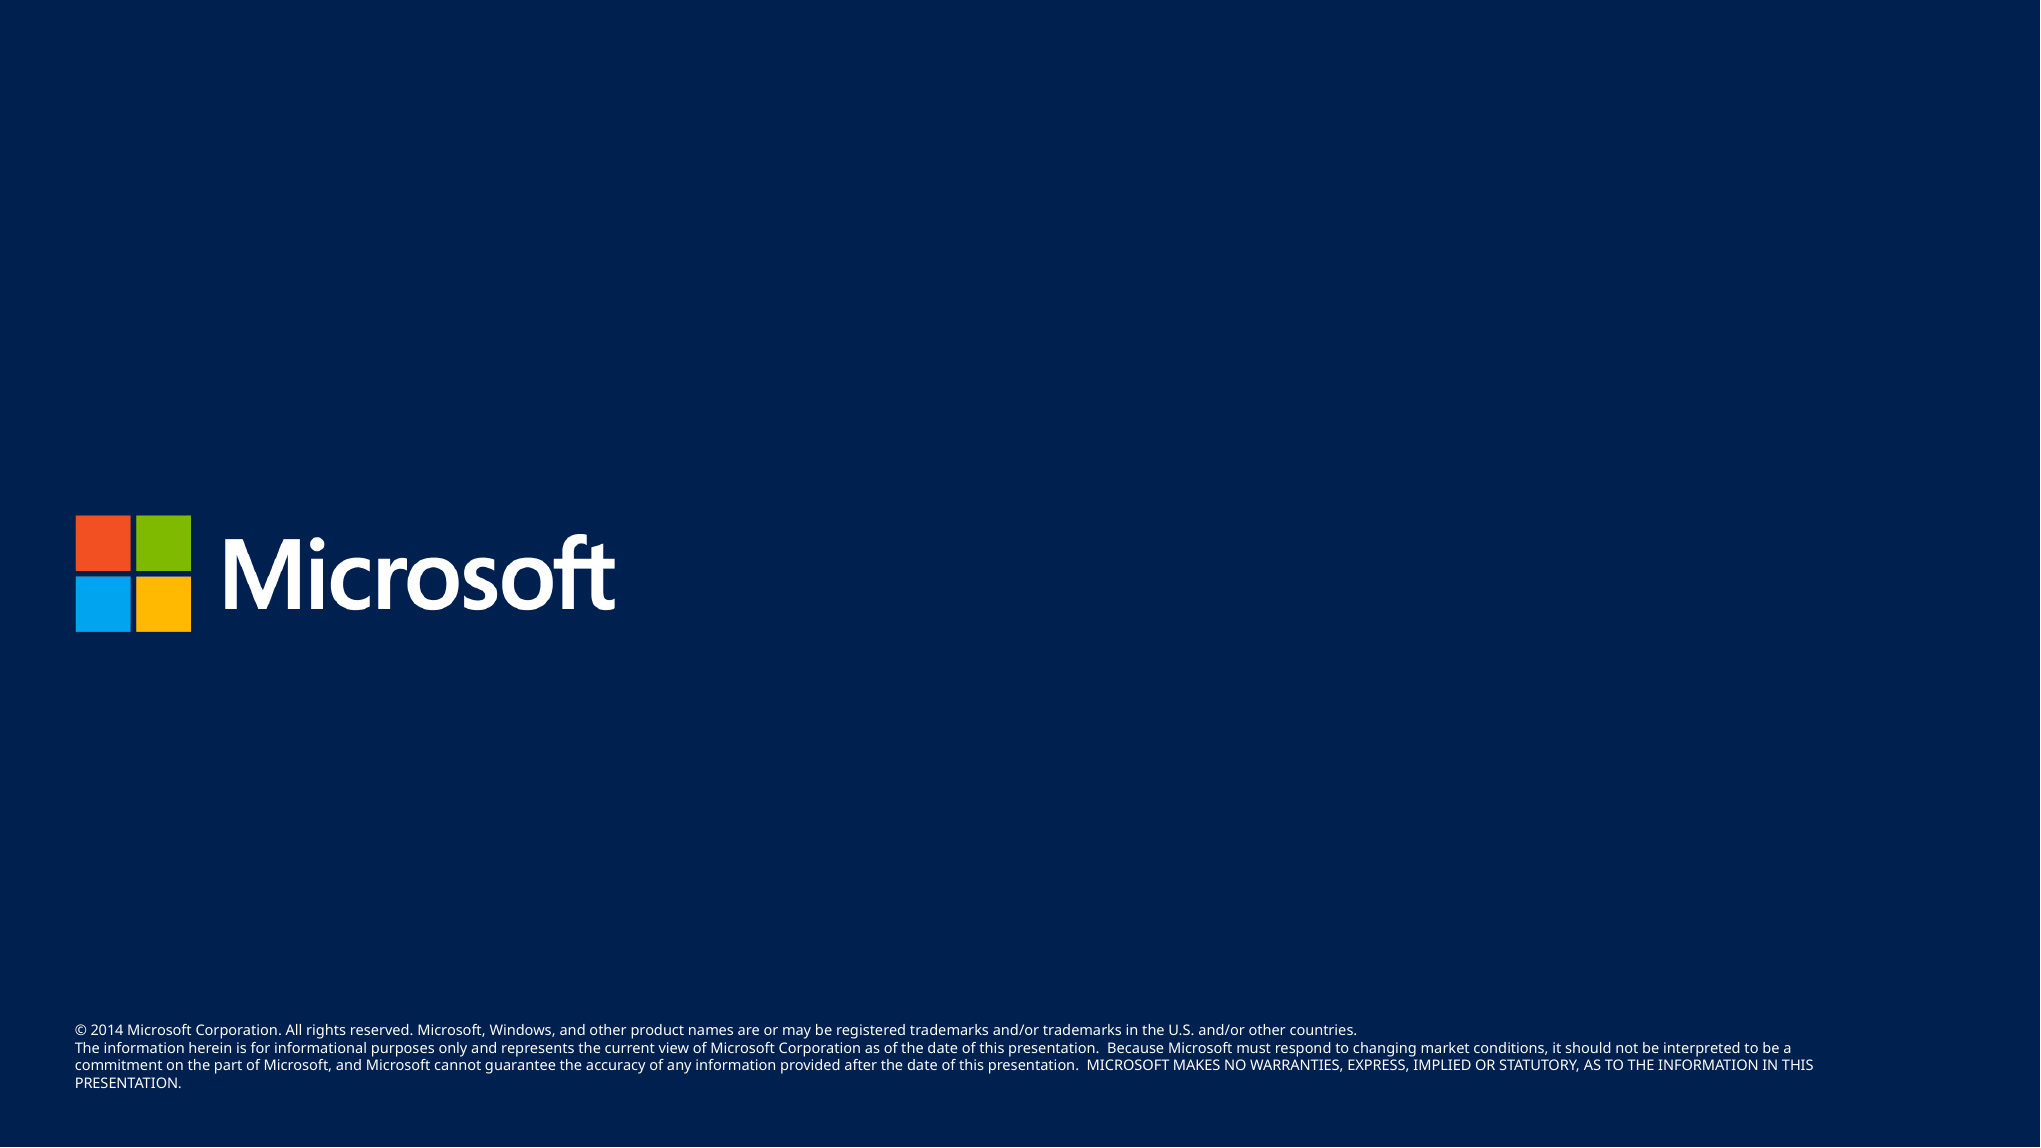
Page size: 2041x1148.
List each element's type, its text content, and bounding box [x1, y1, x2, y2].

text_box © 2014 Microsoft Corporation. All rights reserved. Microsoft, Windows, and other product names are or may be registered trademarks and/or trademarks in the U.S. and/or other countries. The information herein is for informational purposes only and represents the current view of Microsoft Corporation as of the date of this presentation. Because Microsoft must respond to changing market conditions, it should not be interpreted to be a commitment on the part of Microsoft, and Microsoft cannot guarantee the accuracy of any information provided after the date of this presentation. MICROSOFT MAKES NO WARRANTIES, EXPRESS, IMPLIED OR STATUTORY, AS TO THE INFORMATION IN THIS PRESENTATION. [44, 997, 1845, 1115]
picture [75, 515, 616, 632]
